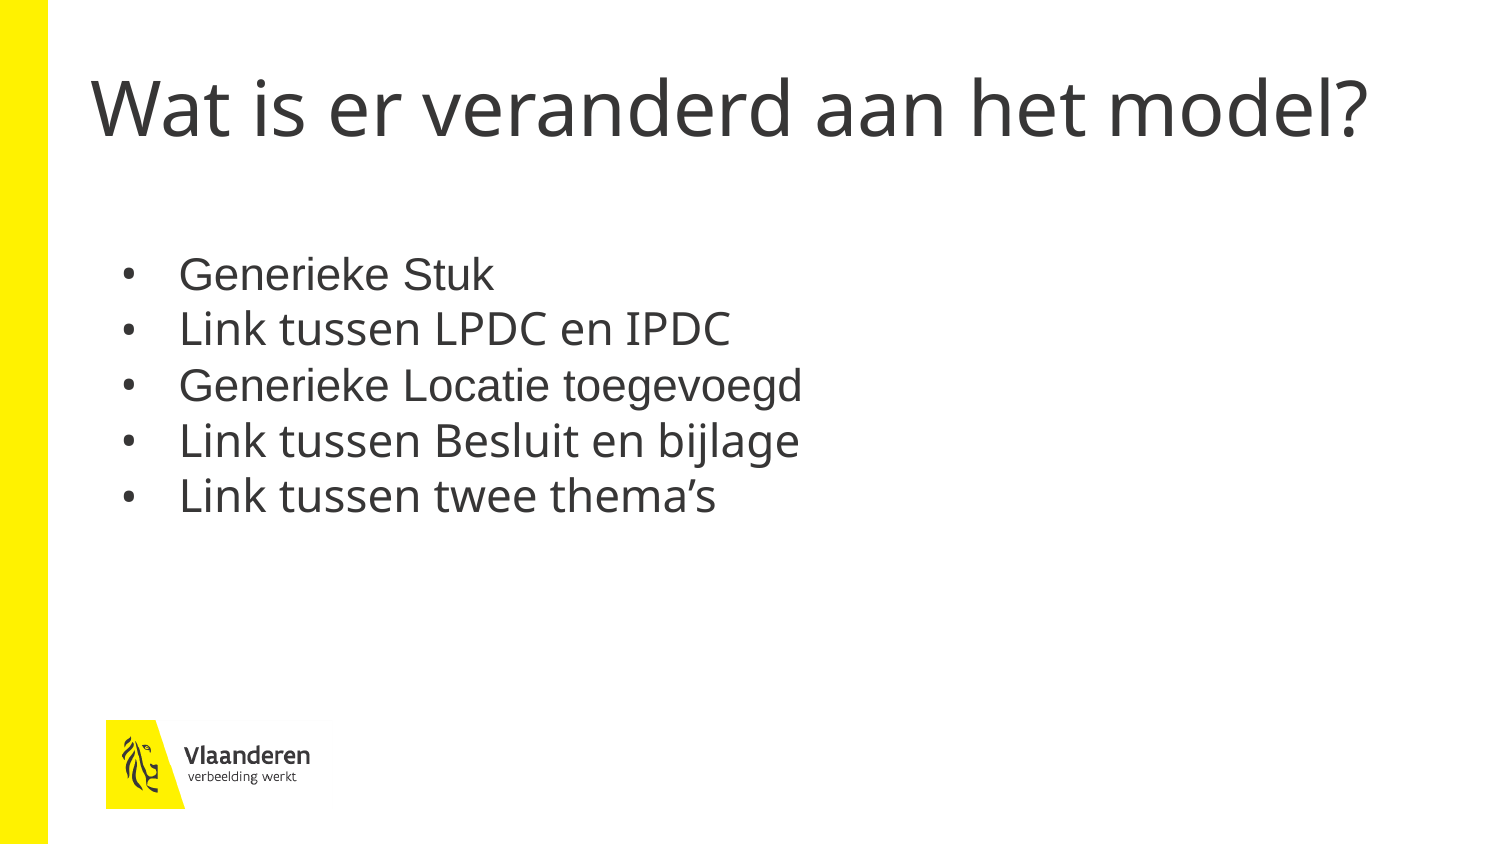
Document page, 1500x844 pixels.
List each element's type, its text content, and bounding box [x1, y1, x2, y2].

title Wat is er veranderd aan het model? [75, 42, 1421, 181]
picture [106, 720, 333, 809]
list Generieke Stuk Link tussen LPDC en IPDC Generieke Locatie toegevoegd Link tussen Besluit en bijlage Link tussen twee thema’s [88, 235, 1412, 688]
